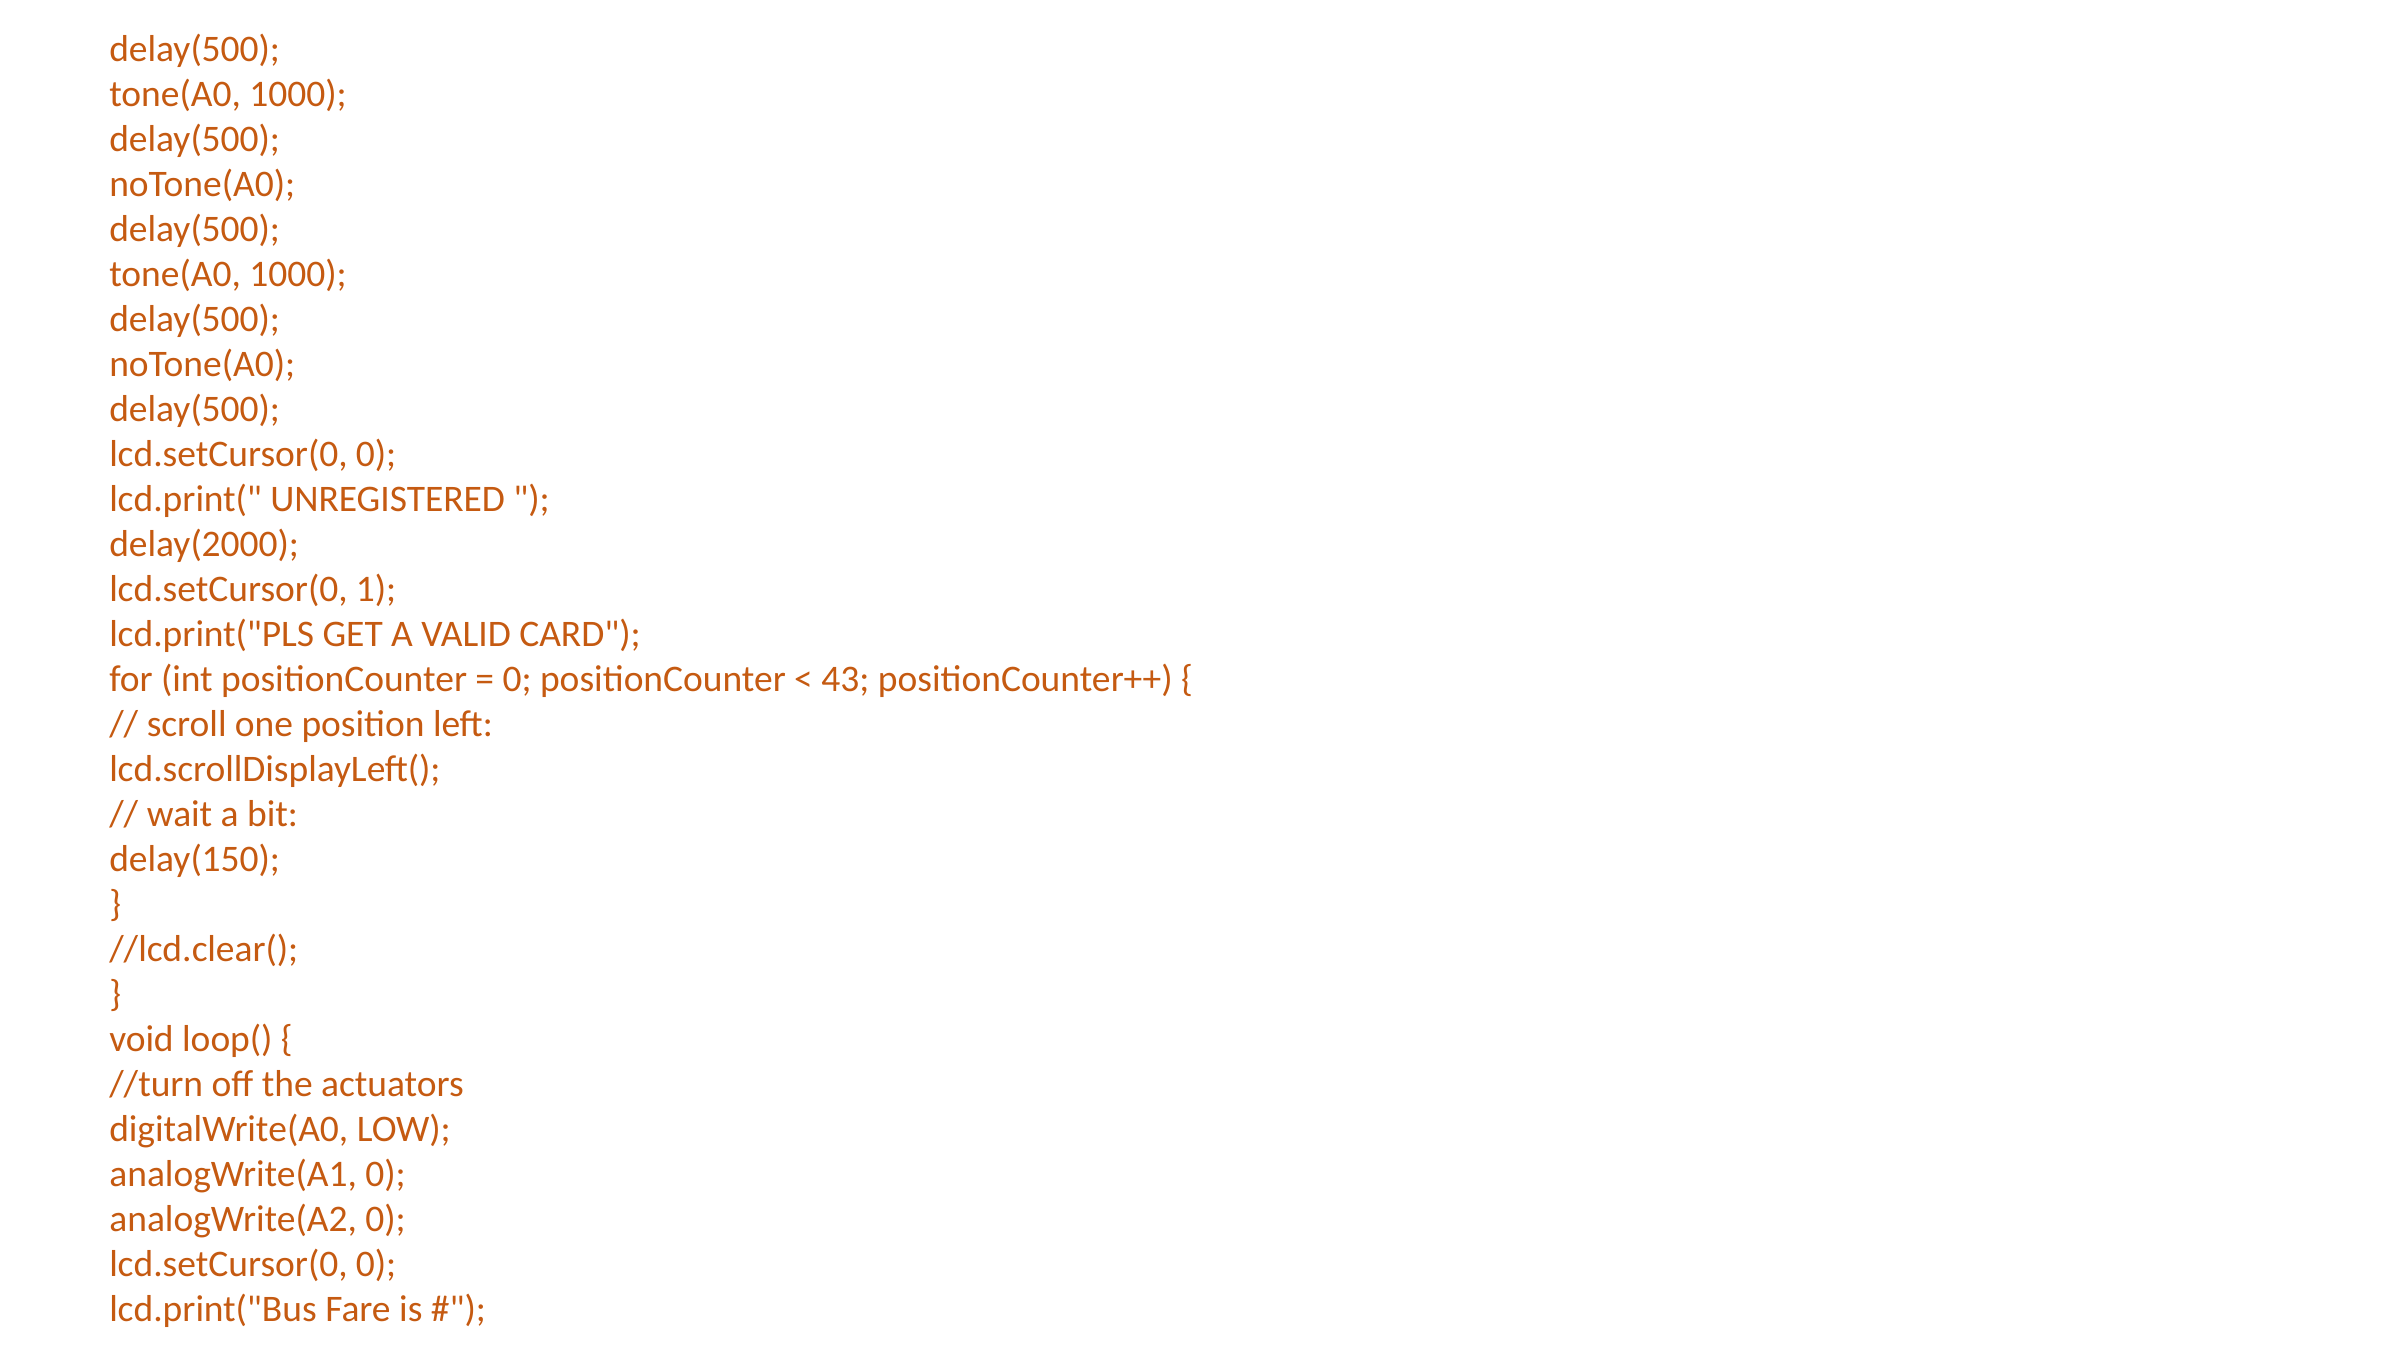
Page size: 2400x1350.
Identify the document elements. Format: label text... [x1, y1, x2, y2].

text_box delay(500); tone(A0, 1000); delay(500); noTone(A0); delay(500); tone(A0, 1000); delay(500); noTone(A0); delay(500); lcd.setCursor(0, 0); lcd.print(" UNREGISTERED "); delay(2000); lcd.setCursor(0, 1); lcd.print("PLS GET A VALID CARD"); for (int positionCounter = 0; positionCounter < 43; positionCounter++) { // scroll one position left: lcd.scrollDisplayLeft(); // wait a bit: delay(150); } //lcd.clear(); } void loop() { //turn off the actuators digitalWrite(A0, LOW); analogWrite(A1, 0); analogWrite(A2, 0); lcd.setCursor(0, 0); lcd.print("Bus Fare is #"); [94, 17, 1295, 1337]
